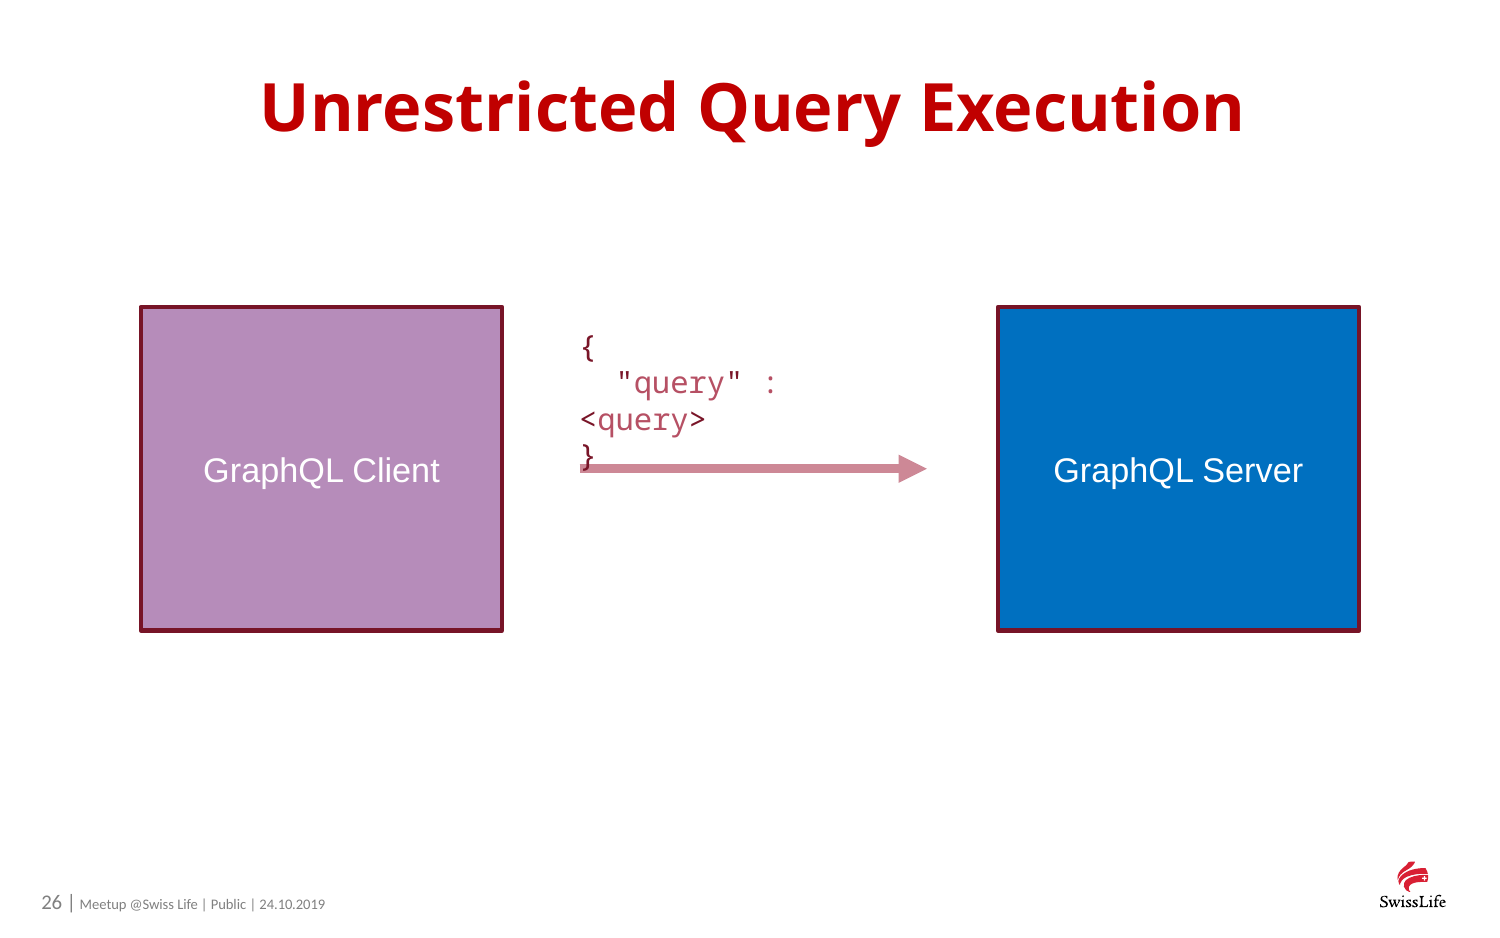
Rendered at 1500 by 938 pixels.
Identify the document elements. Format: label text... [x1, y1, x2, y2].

title Unrestricted Query Execution [143, 59, 1357, 186]
text_box { "query" : <query> } [565, 319, 927, 480]
text_box GraphQL Client [139, 305, 504, 633]
text_box GraphQL Server [996, 305, 1361, 633]
